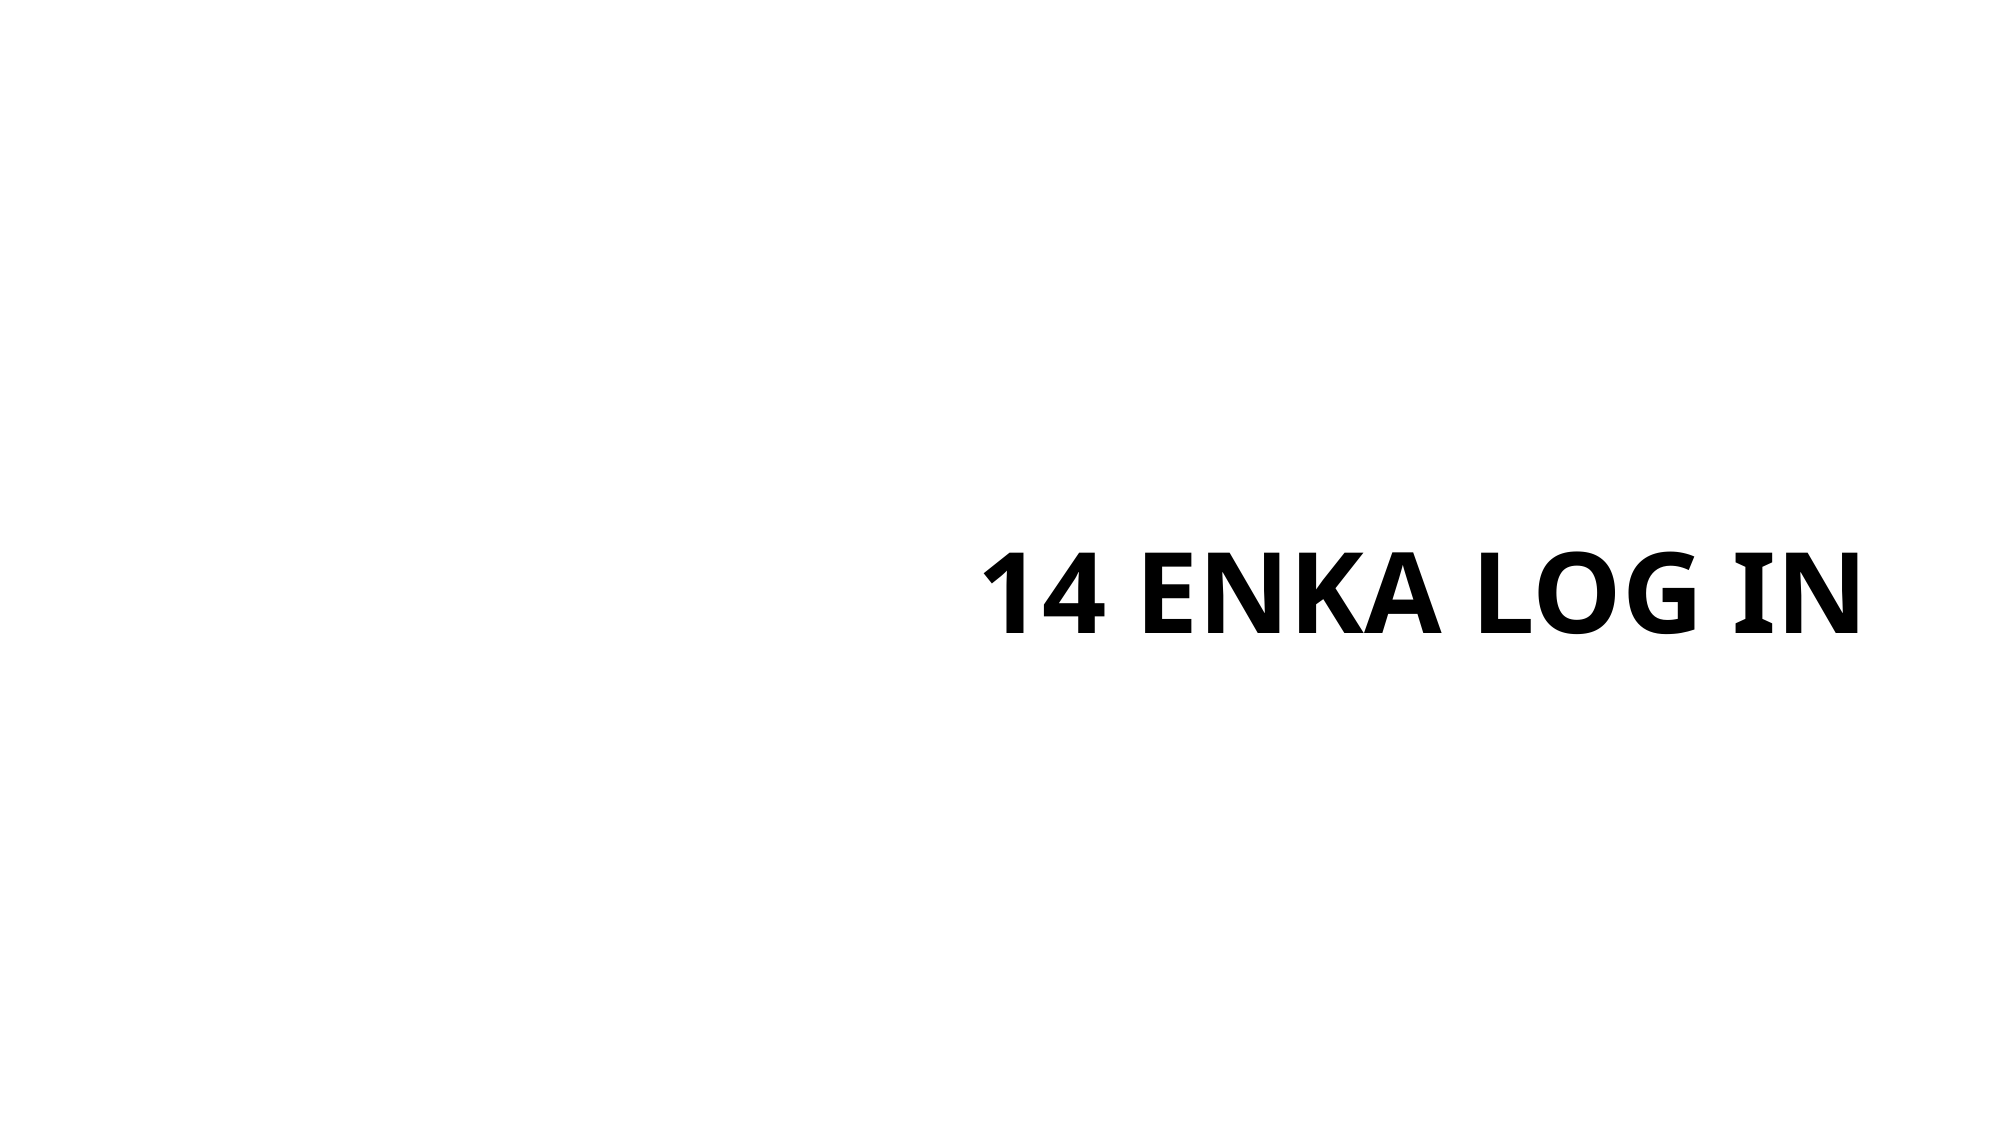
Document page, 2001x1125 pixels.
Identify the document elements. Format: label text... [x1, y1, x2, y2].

text_box 14 ENKA LOG IN [963, 513, 1884, 664]
